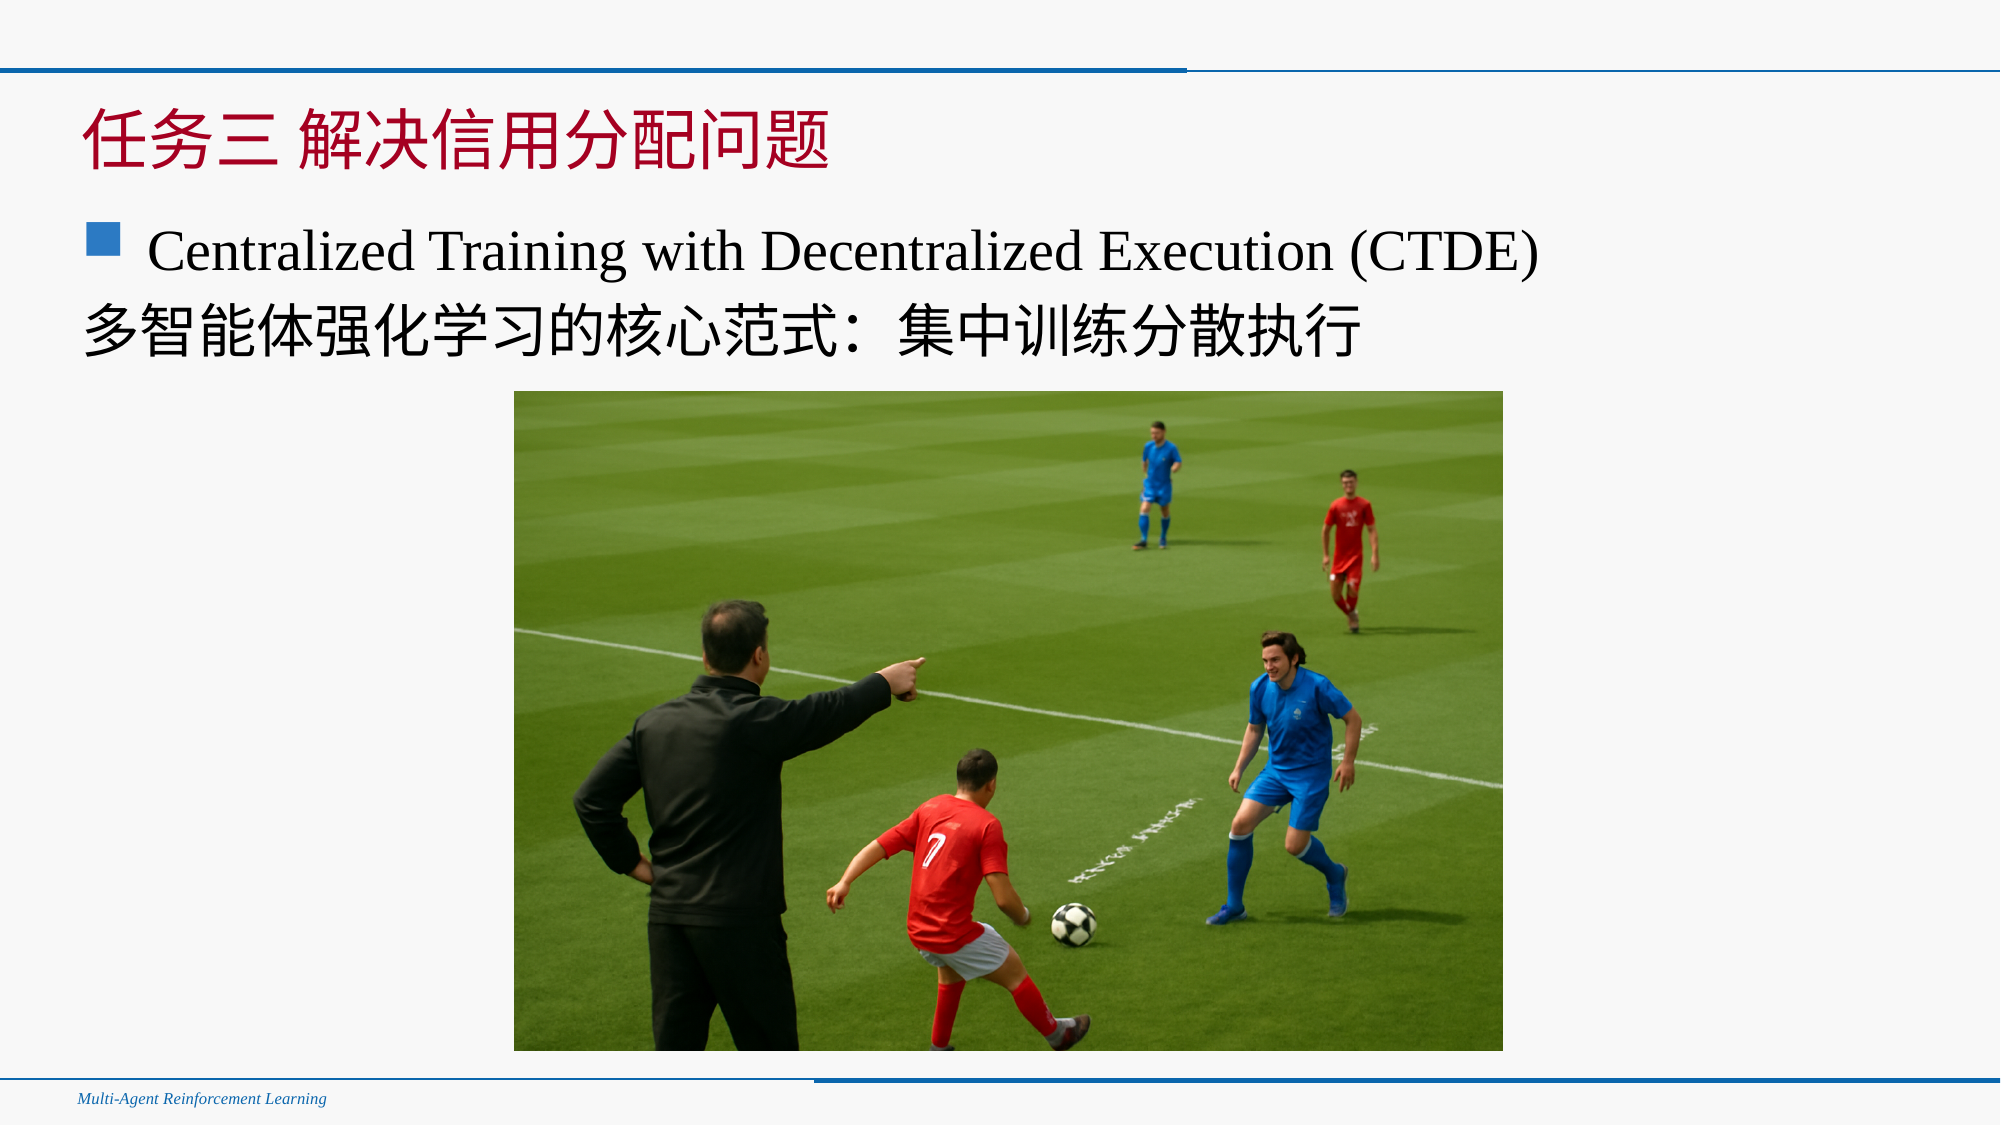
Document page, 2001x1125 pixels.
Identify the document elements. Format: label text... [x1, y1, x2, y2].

list 任务三 解决信用分配问题 [66, 97, 1931, 178]
picture [514, 391, 1503, 1051]
list Centralized Training with Decentralized Execution (CTDE) 多智能体强化学习的核心范式：集中训练分散执行 [66, 204, 1931, 1051]
slide_number [1890, 1078, 1974, 1111]
